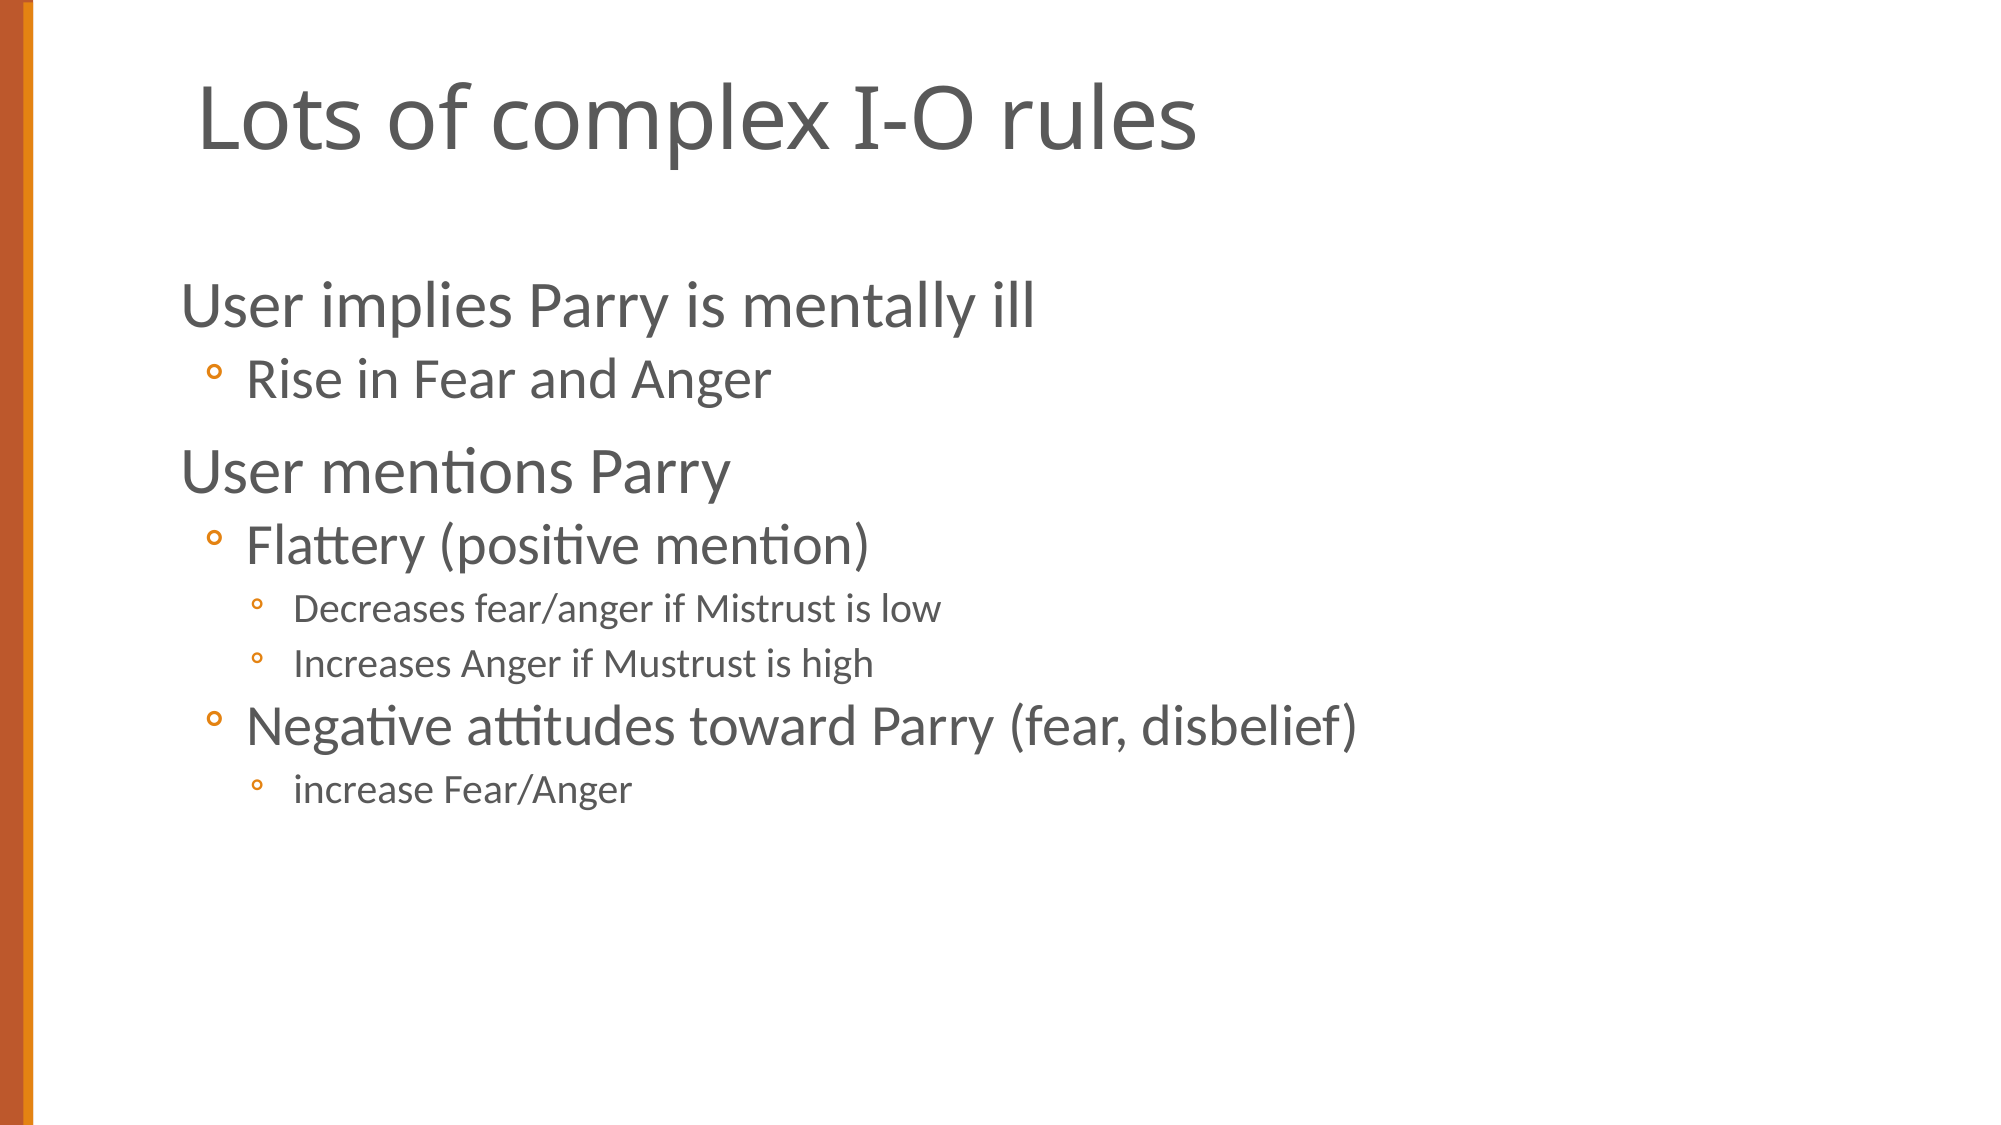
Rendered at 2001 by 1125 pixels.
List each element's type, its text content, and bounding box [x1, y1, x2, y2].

list User implies Parry is mentally ill Rise in Fear and Anger User mentions Parry Flattery (positive mention) Decreases fear/anger if Mistrust is low Increases Anger if Mustrust is high Negative attitudes toward Parry (fear, disbelief) increase Fear/Anger [180, 262, 1830, 1088]
title Lots of complex I-O rules [180, 26, 1830, 175]
